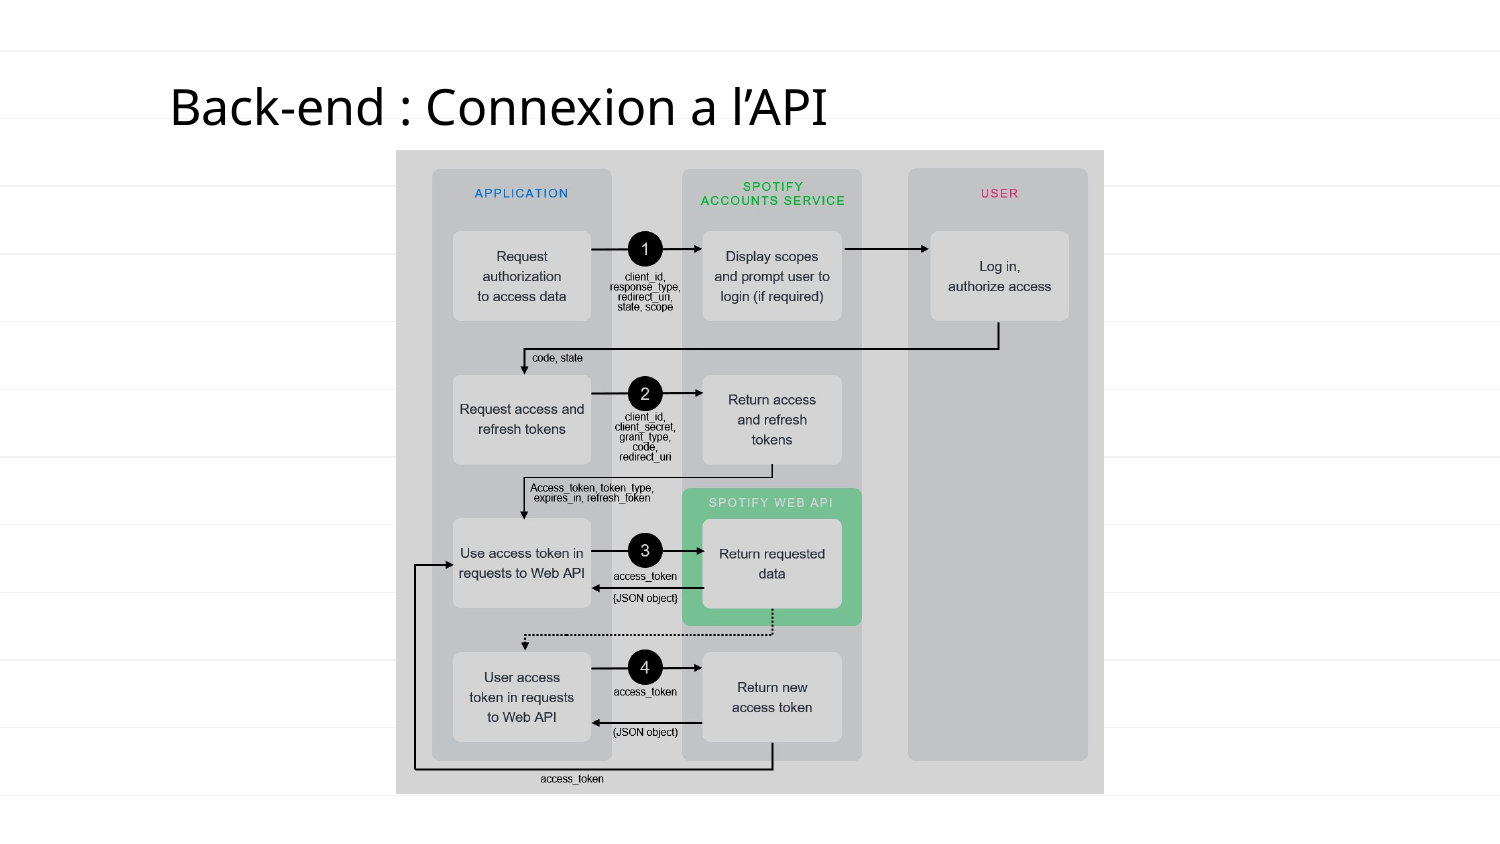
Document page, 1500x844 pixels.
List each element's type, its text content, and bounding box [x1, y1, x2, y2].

picture [395, 150, 1105, 794]
title Back-end : Connexion a l’API [154, 30, 1351, 151]
